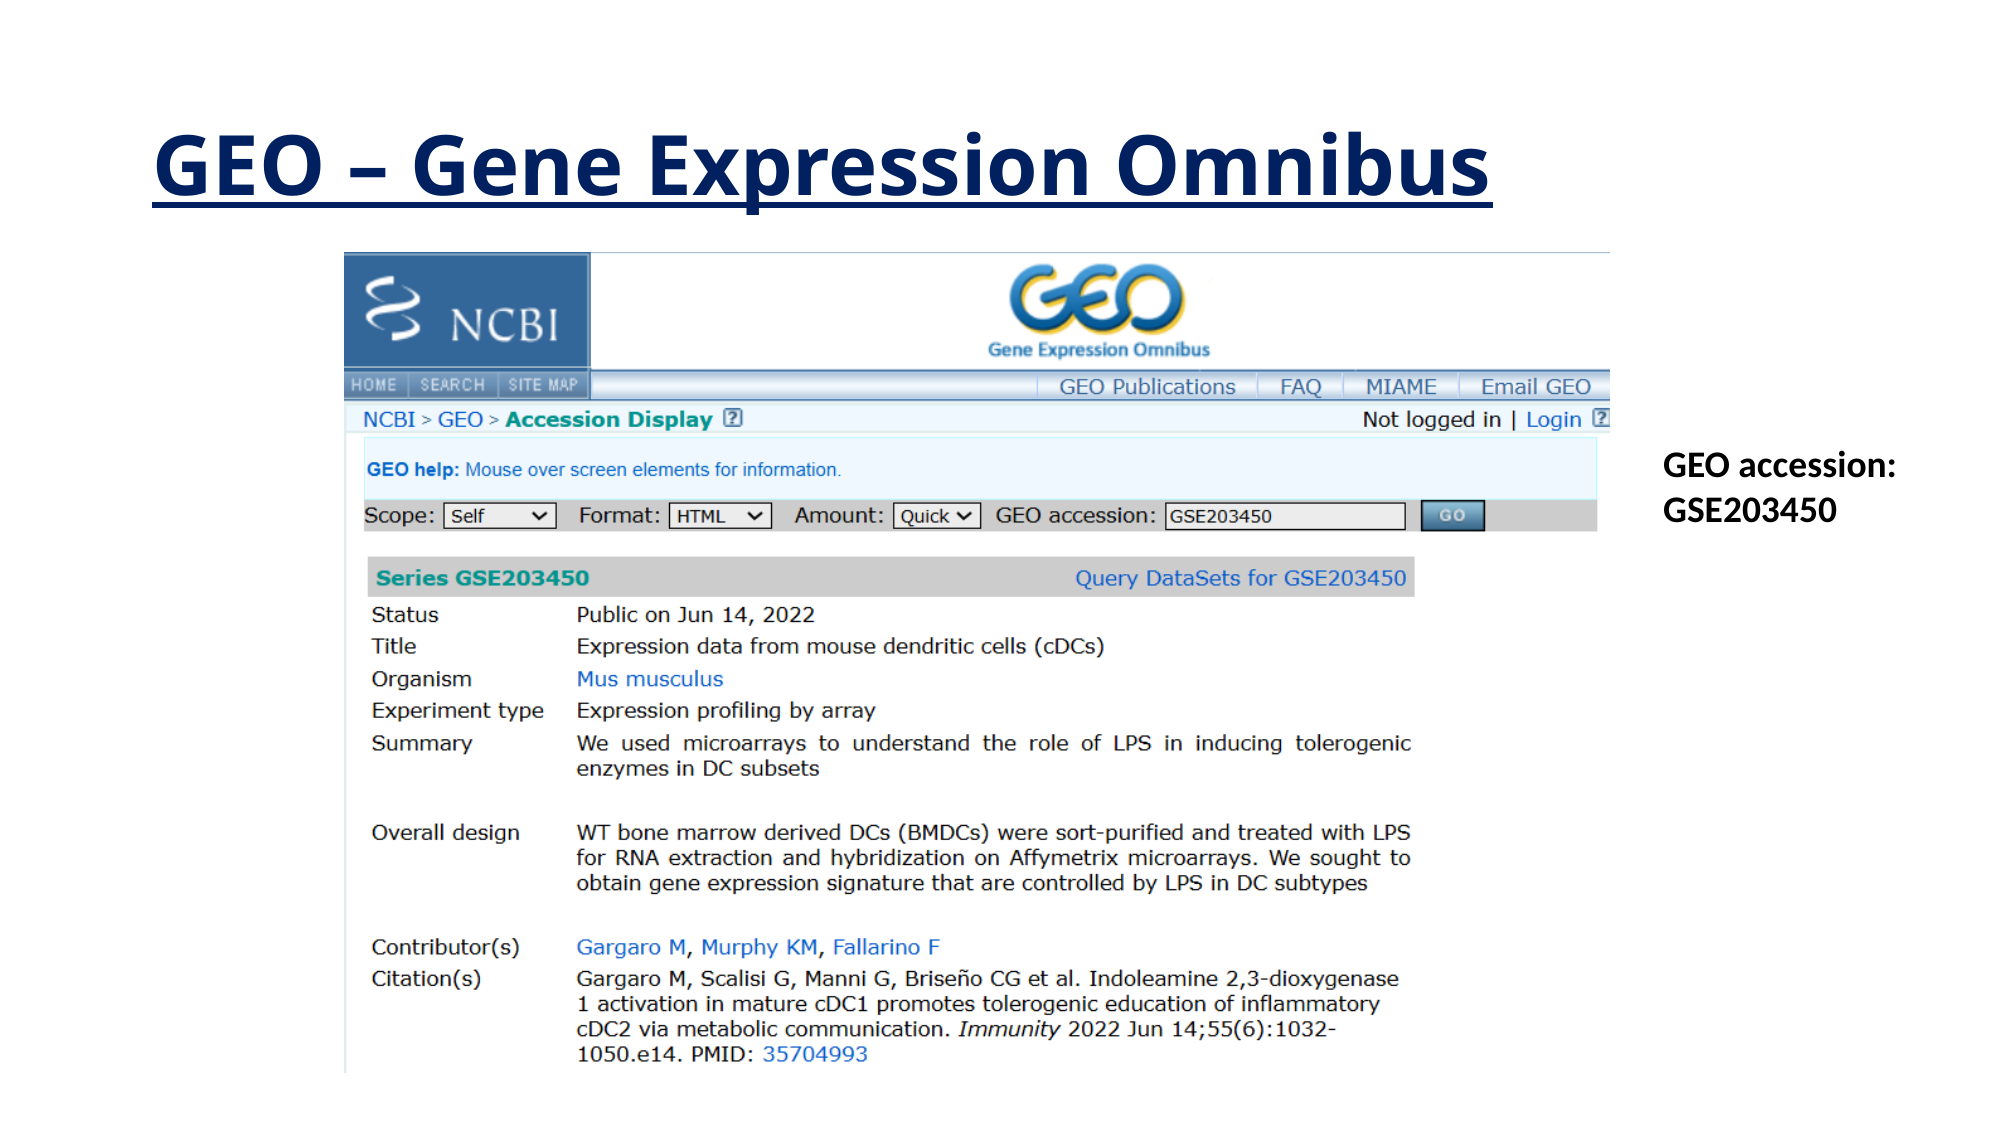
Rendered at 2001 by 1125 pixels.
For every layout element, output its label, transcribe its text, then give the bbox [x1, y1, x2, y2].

picture [344, 252, 1610, 1074]
text_box GEO accession: GSE203450 [1648, 432, 1914, 538]
title GEO – Gene Expression Omnibus [137, 59, 1863, 278]
